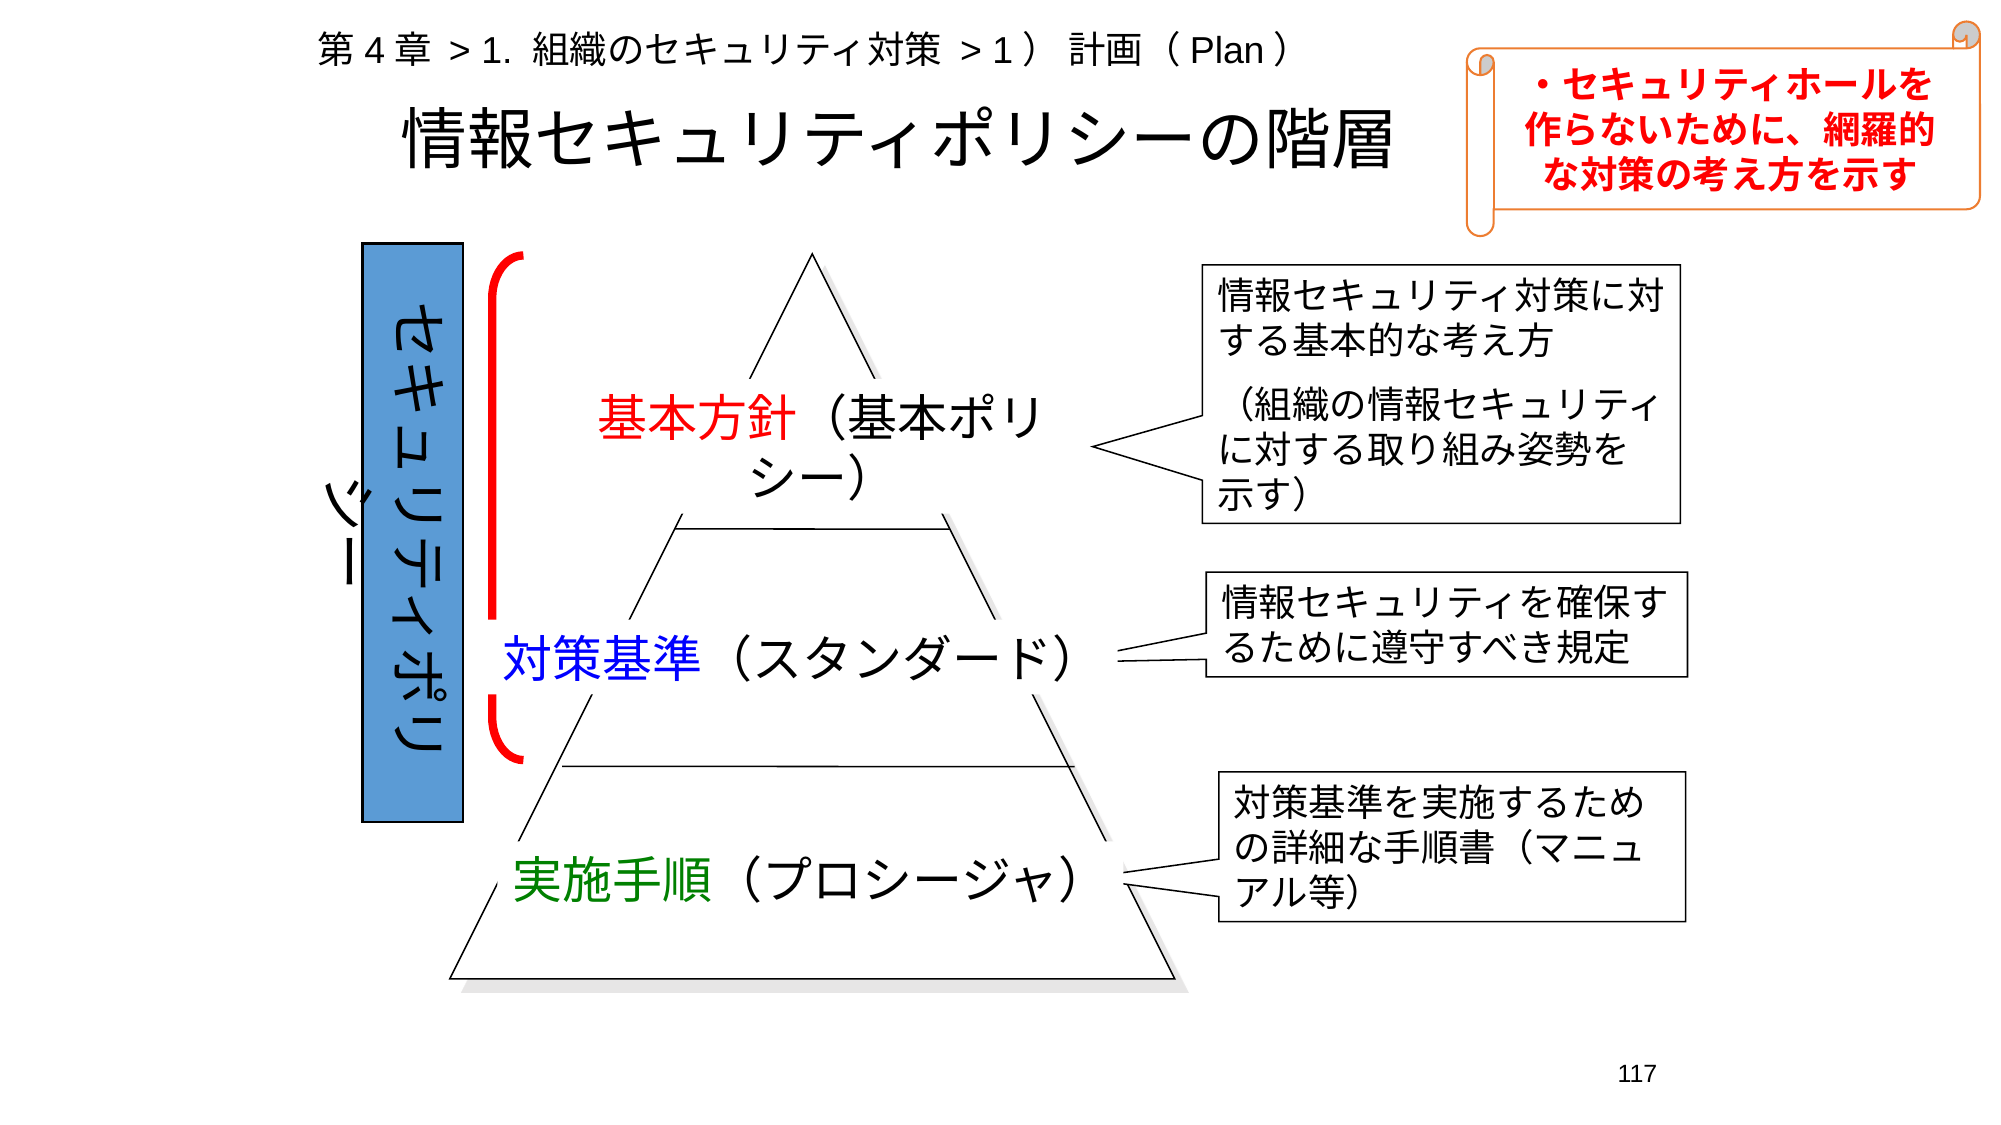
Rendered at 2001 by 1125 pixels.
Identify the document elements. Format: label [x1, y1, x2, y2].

text_box [362, 243, 464, 823]
title [291, 90, 1465, 194]
text_box [303, 18, 1414, 79]
text_box [449, 253, 1688, 979]
text_box [1465, 20, 1982, 238]
slide_number [1412, 1042, 1863, 1103]
